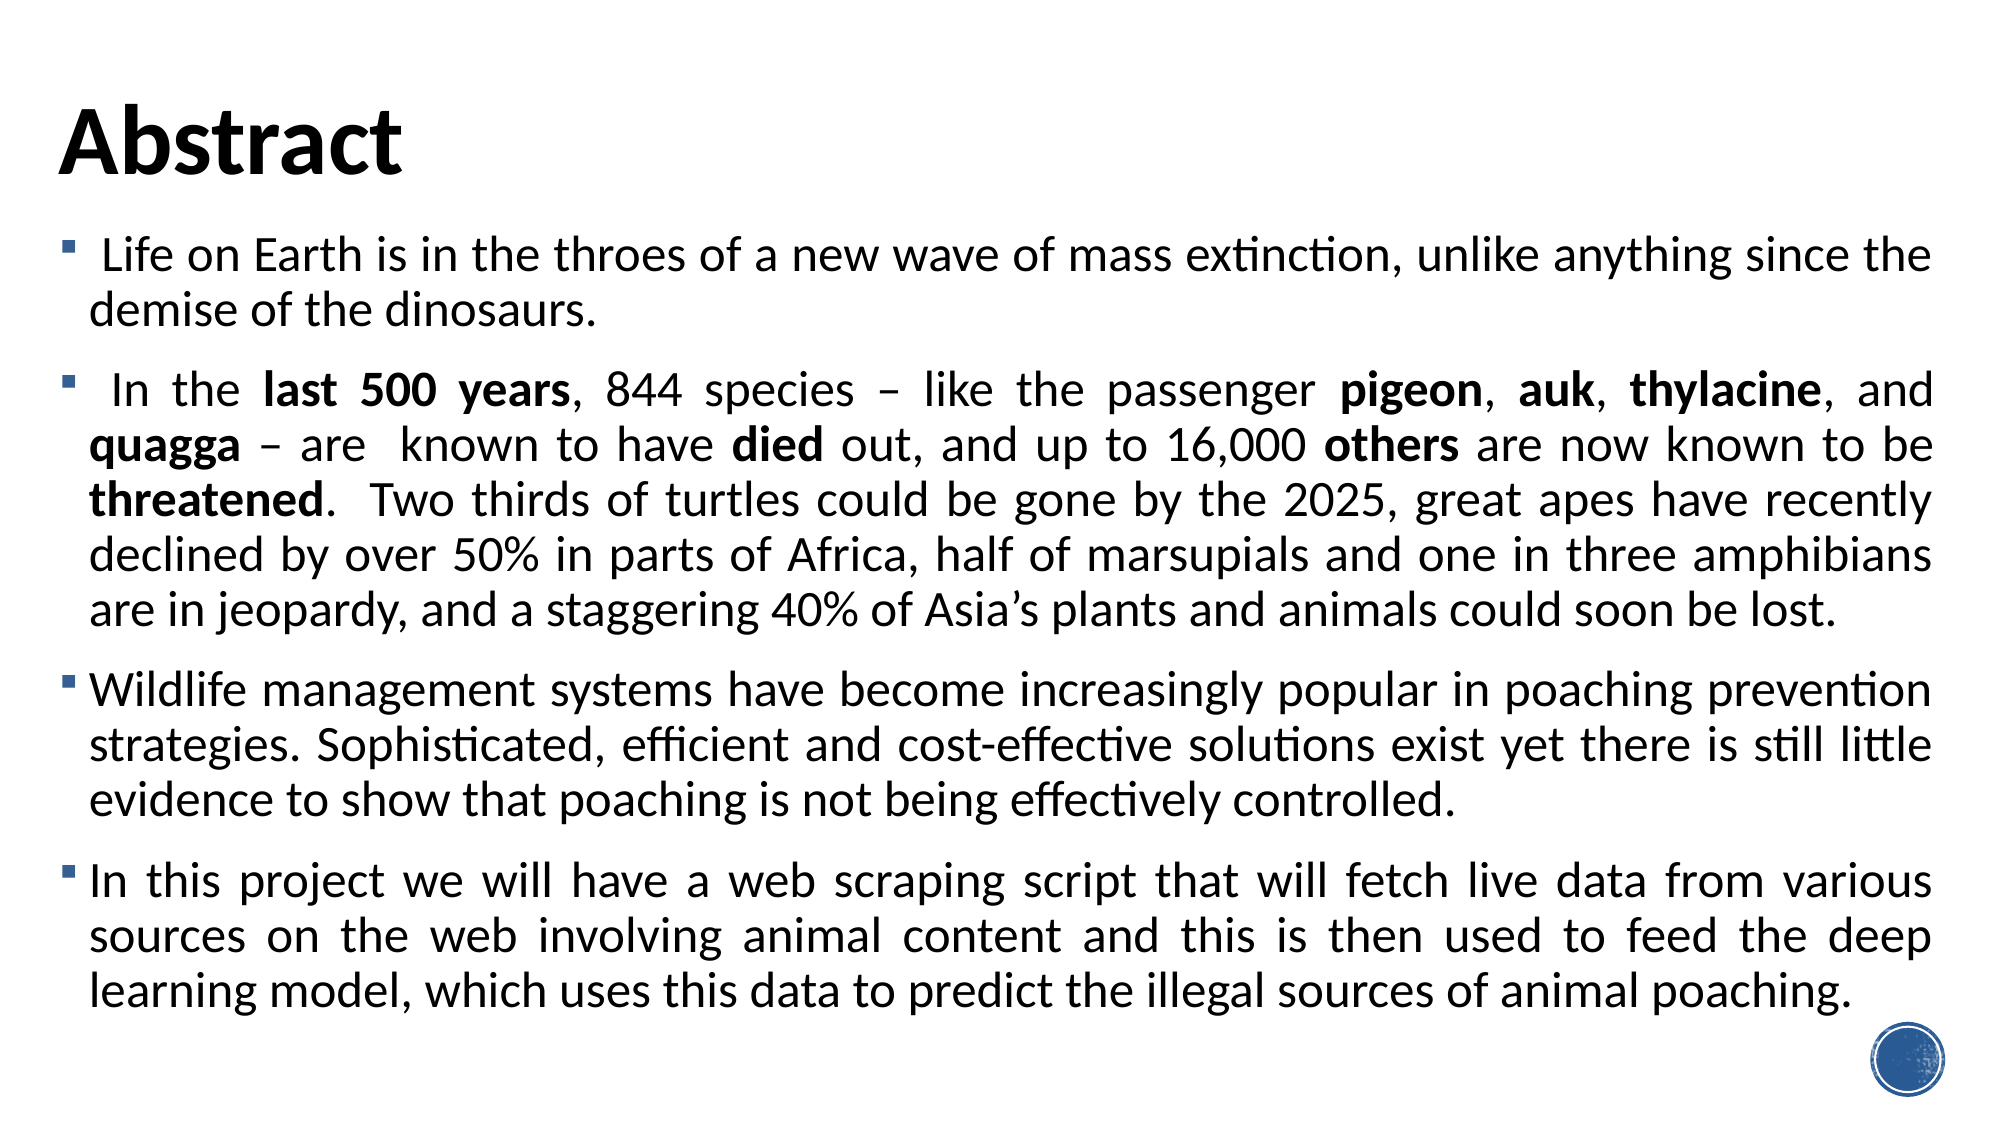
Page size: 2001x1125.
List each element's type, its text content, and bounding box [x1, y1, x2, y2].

title Abstract [43, 22, 1706, 220]
list Life on Earth is in the throes of a new wave of mass extinction, unlike anything since the demise of the dinosaurs. In the last 500 years, 844 species – like the passenger pigeon, auk, thylacine, and quagga – are known to have died out, and up to 16,000 others are now known to be threatened. Two thirds of turtles could be gone by the 2025, great apes have recently declined by over 50% in parts of Africa, half of marsupials and one in three amphibians are in jeopardy, and a staggering 40% of Asia’s plants and animals could soon be lost. Wildlife management systems have become increasingly popular in poaching prevention strategies. Sophisticated, efficient and cost-effective solutions exist yet there is still little evidence to show that poaching is not being effectively controlled. In this project we will have a web scraping script that will fetch live data from various sources on the web involving animal content and this is then used to feed the deep learning model, which uses this data to predict the illegal sources of animal poaching. [43, 220, 1950, 1032]
